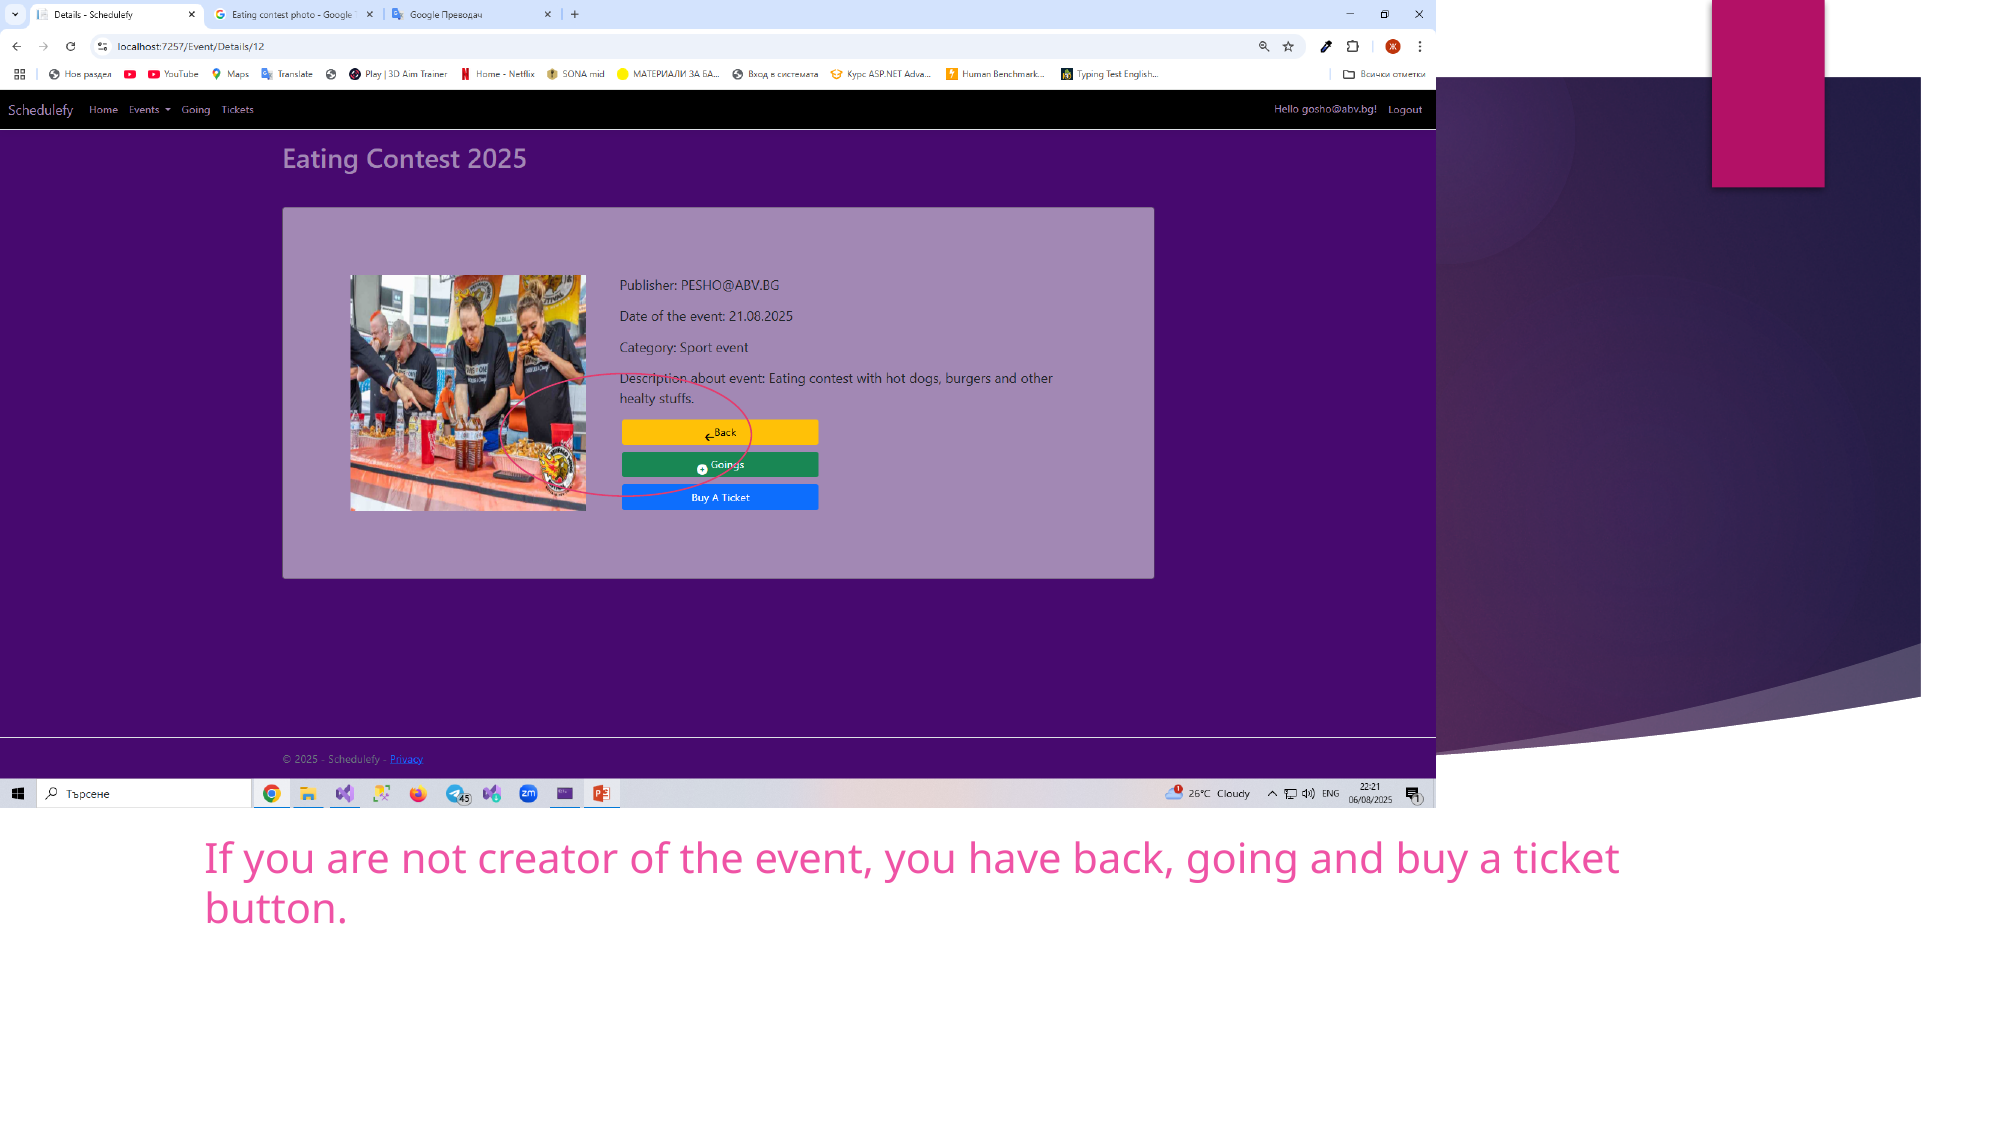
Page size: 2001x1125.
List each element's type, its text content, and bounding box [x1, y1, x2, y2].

picture [0, 0, 1437, 808]
list If you are not creator of the event, you have back, going and buy a ticket button. [189, 824, 1638, 966]
